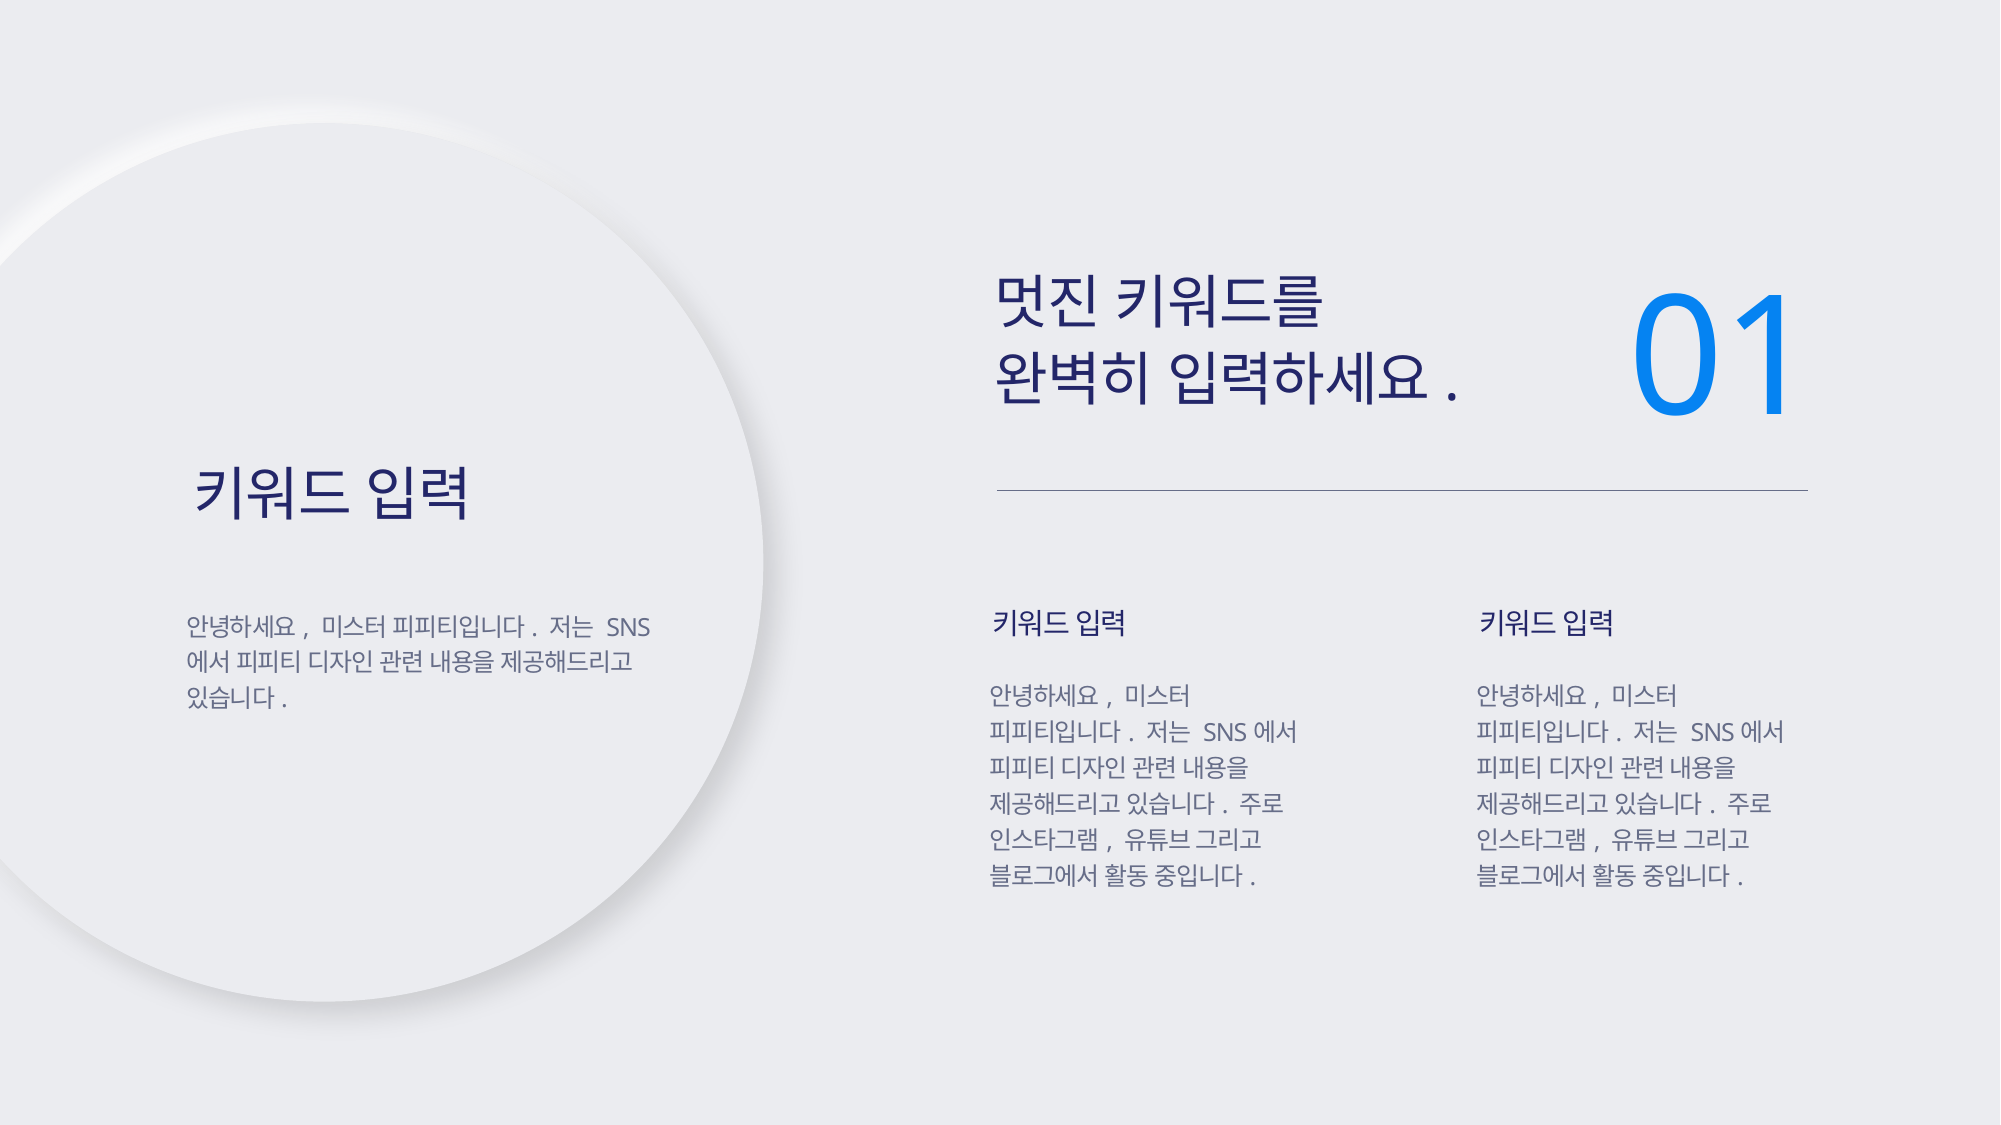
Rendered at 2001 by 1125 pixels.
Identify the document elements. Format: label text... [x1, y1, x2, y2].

text_box 키워드 입력 [992, 605, 1129, 641]
text_box 안녕하세요, 미스터 피피티입니다. 저는 SNS에서 피피티 디자인 관련 내용을 제공해드리고 있습니다. 주로 인스타그램, 유튜브 그리고 블로그에서 활동 중입니다. [1476, 674, 1808, 891]
text_box 안녕하세요, 미스터 피피티입니다. 저는 SNS에서 피피티 디자인 관련 내용을 제공해드리고 있습니다. 주로 인스타그램, 유튜브 그리고 블로그에서 활동 중입니다. [989, 674, 1321, 891]
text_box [0, 123, 764, 1002]
text_box 01 [1628, 228, 1819, 449]
text_box 키워드 입력 [1479, 605, 1616, 641]
text_box 멋진 키워드를 완벽히 입력하세요. [994, 258, 1460, 412]
